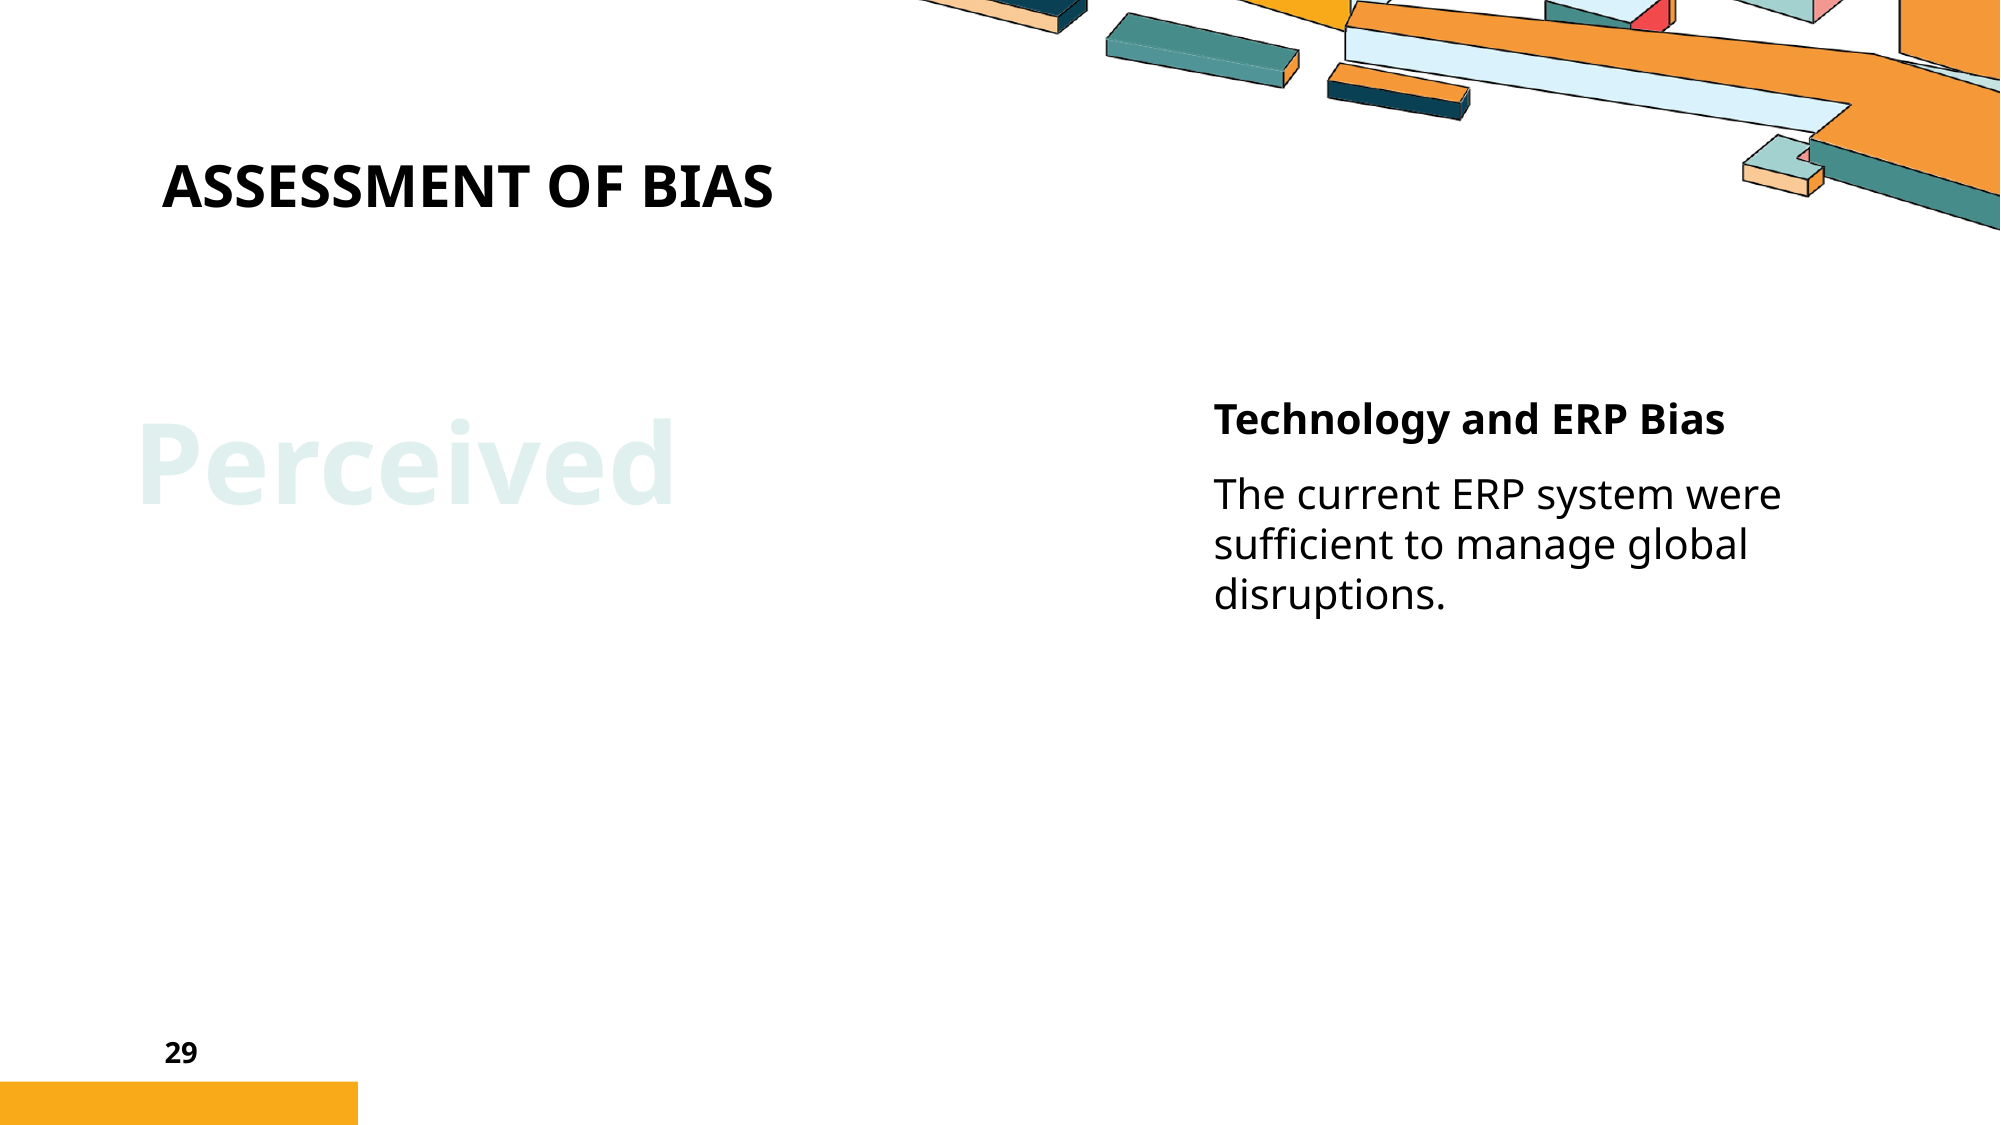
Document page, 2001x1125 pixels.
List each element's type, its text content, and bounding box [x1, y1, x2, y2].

picture [816, 0, 2000, 236]
slide_number 29 [149, 1024, 345, 1085]
list Technology and ERP Bias The current ERP system were sufficient to manage global disruptions. [1198, 385, 1851, 1029]
text_box Perceived [118, 385, 695, 535]
title Assessment of bias [147, 22, 1160, 228]
